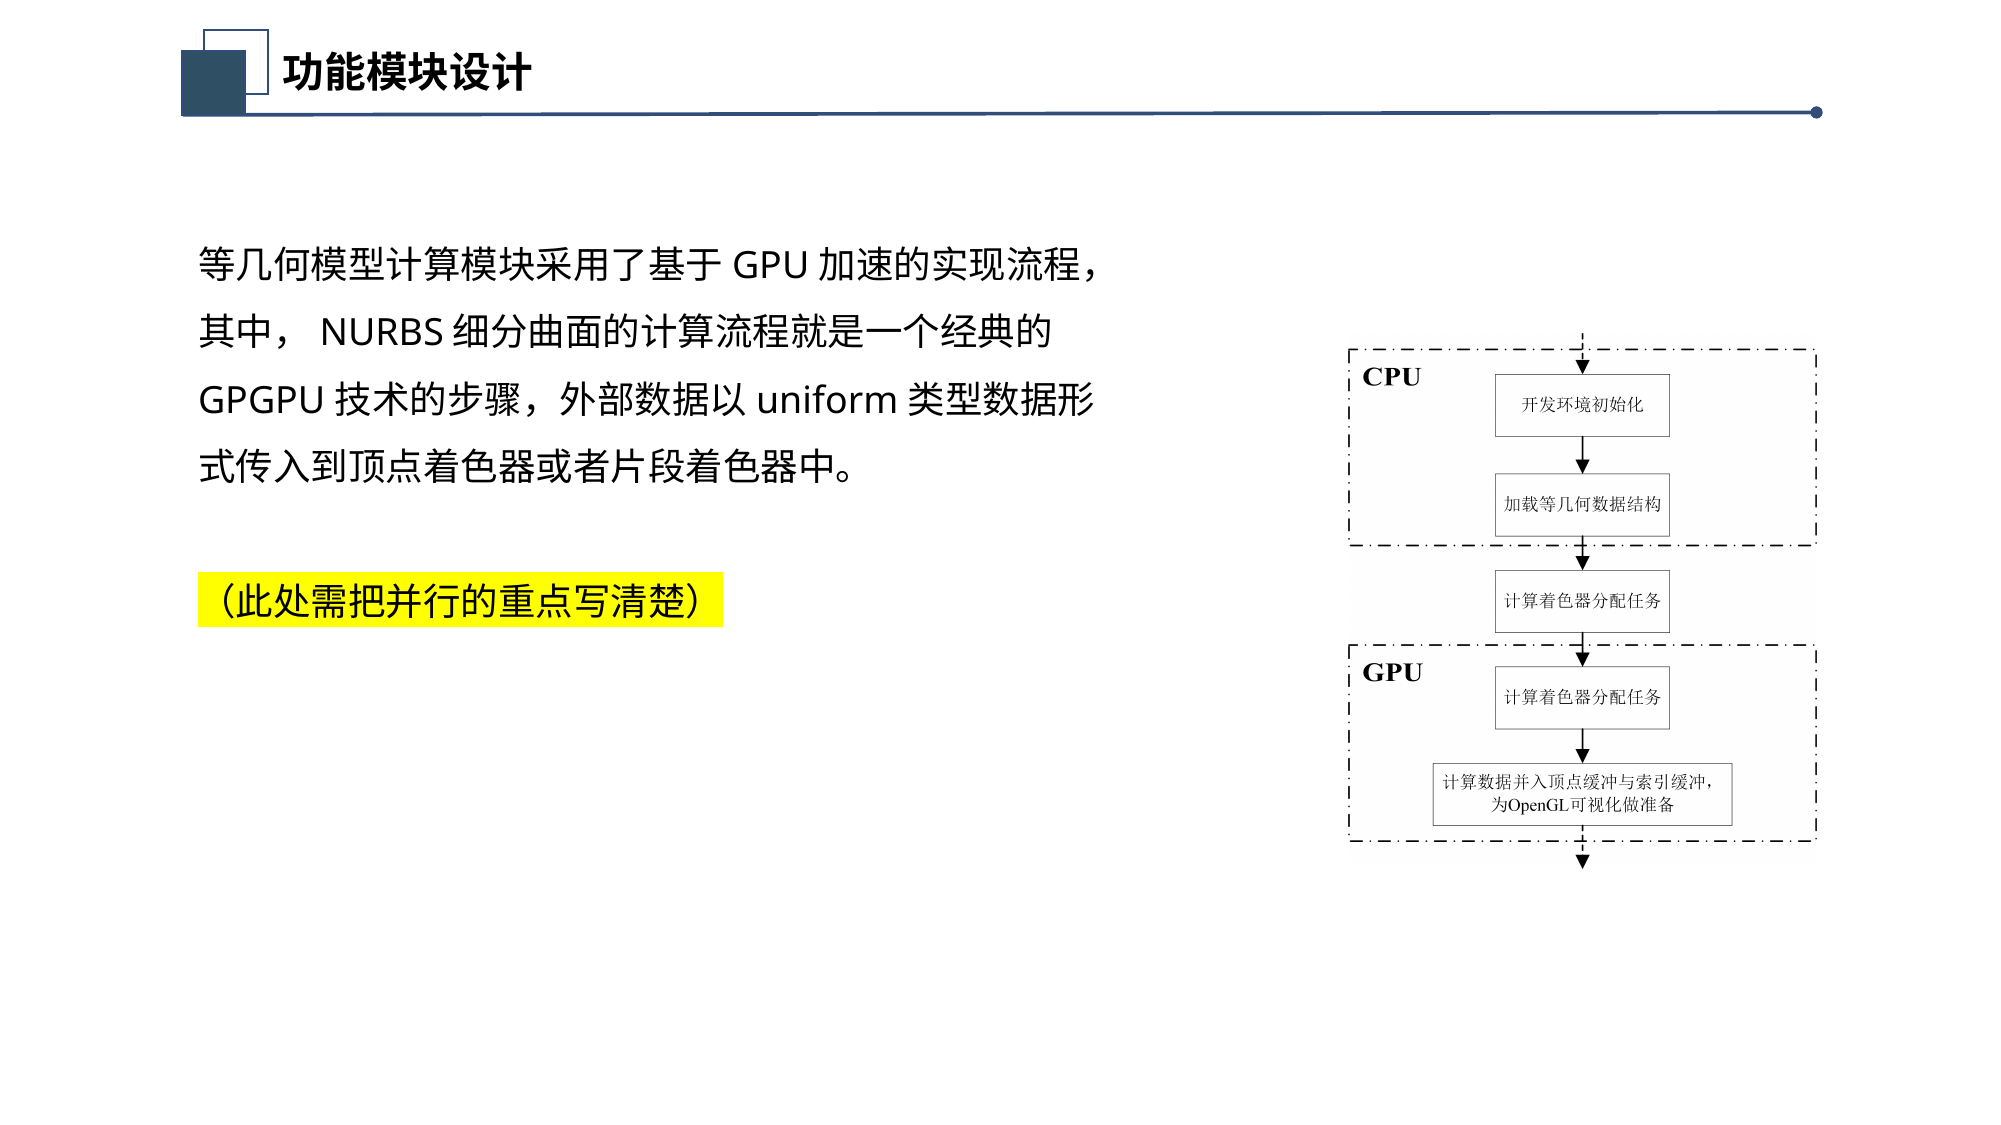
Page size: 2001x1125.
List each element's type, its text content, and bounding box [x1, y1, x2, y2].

text_box 等几何模型计算模块采用了基于GPU加速的实现流程，其中，NURBS细分曲面的计算流程就是一个经典的GPGPU技术的步骤，外部数据以uniform类型数据形式传入到顶点着色器或者片段着色器中。 （此处需把并行的重点写清楚） [183, 210, 1124, 631]
picture [1348, 332, 1817, 870]
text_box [181, 29, 268, 115]
text_box 功能模块设计 [268, 38, 969, 103]
